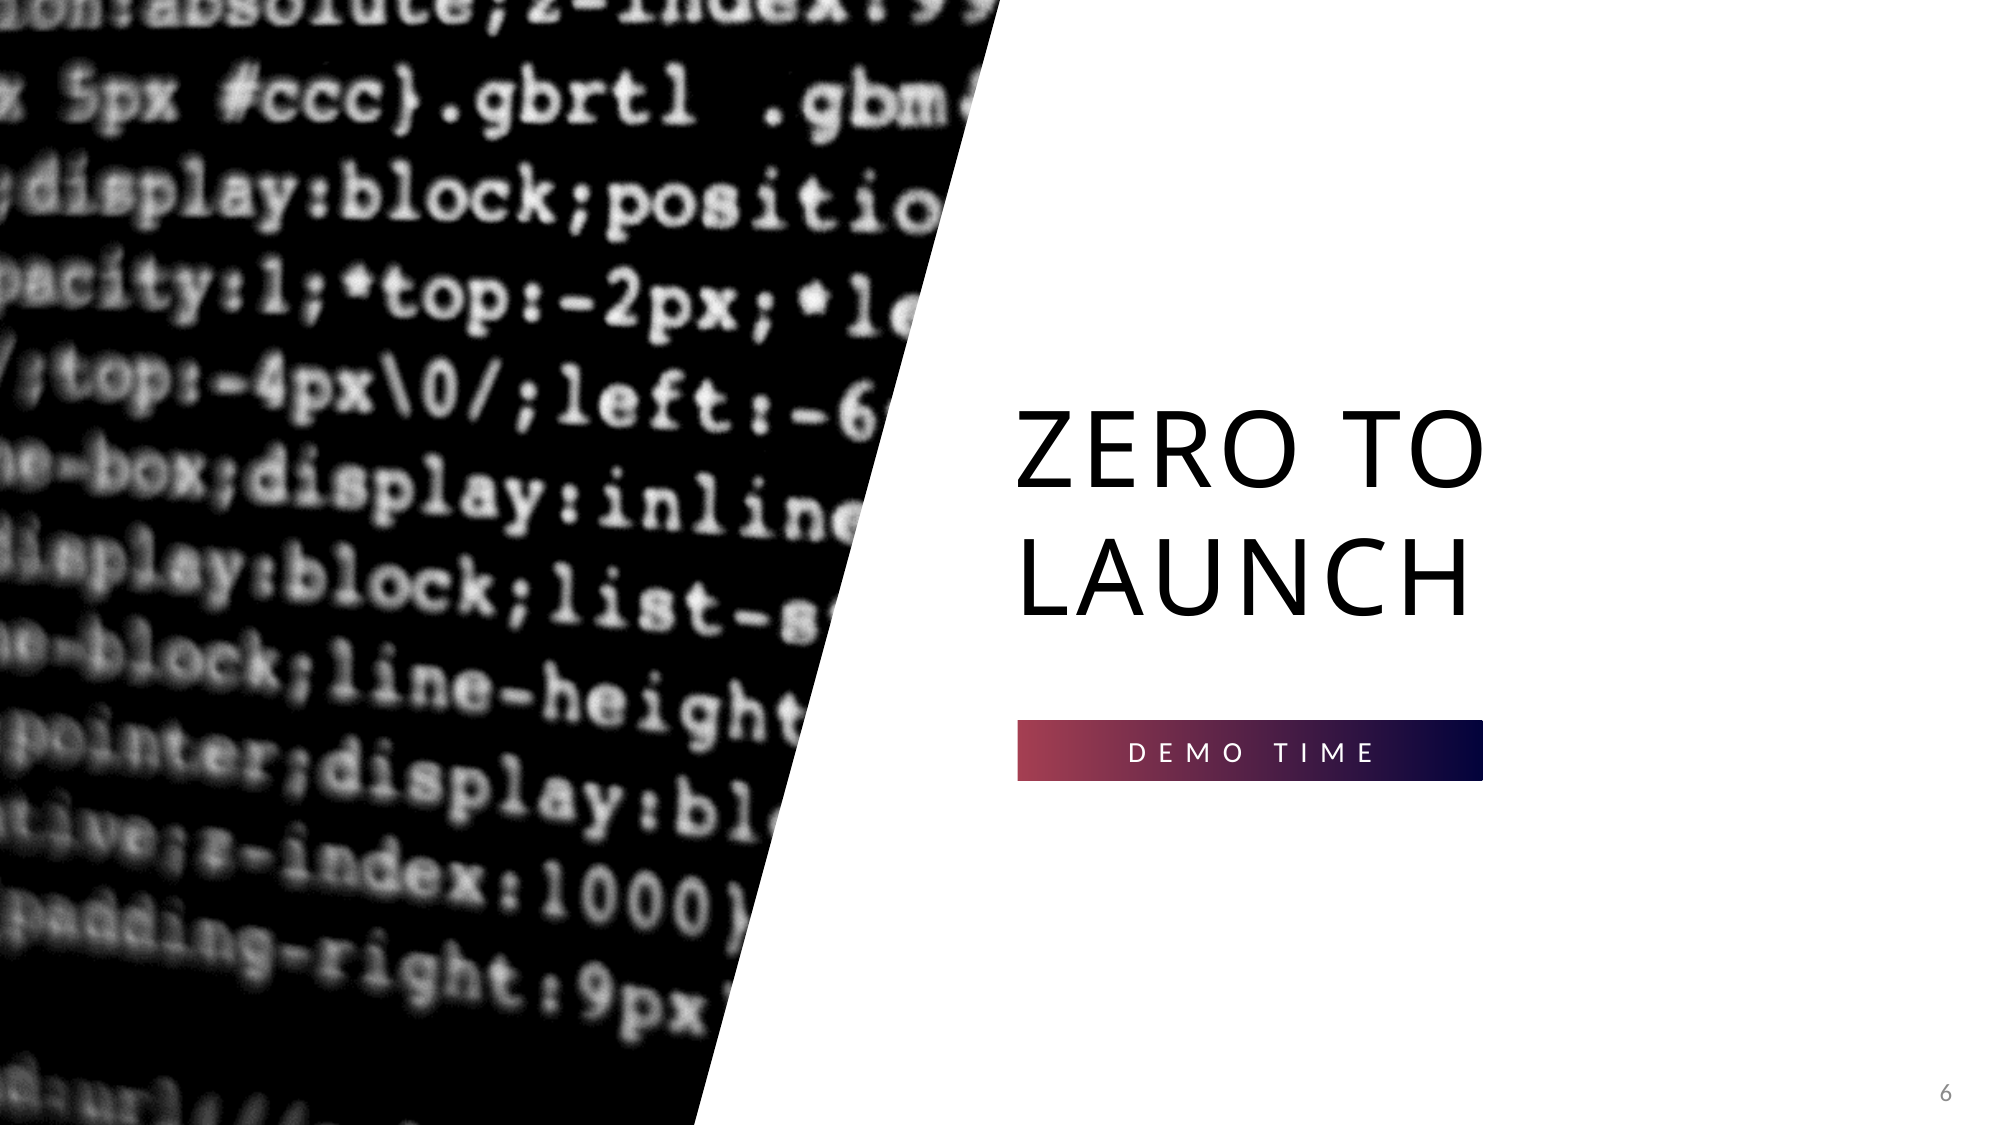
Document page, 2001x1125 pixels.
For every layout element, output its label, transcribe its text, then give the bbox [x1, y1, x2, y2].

slide_number 6 [1894, 1061, 1968, 1121]
list DEMO TIME [1017, 720, 1483, 781]
picture [0, 0, 1000, 1125]
title ZERO to LAUNCH [1000, 371, 1862, 644]
